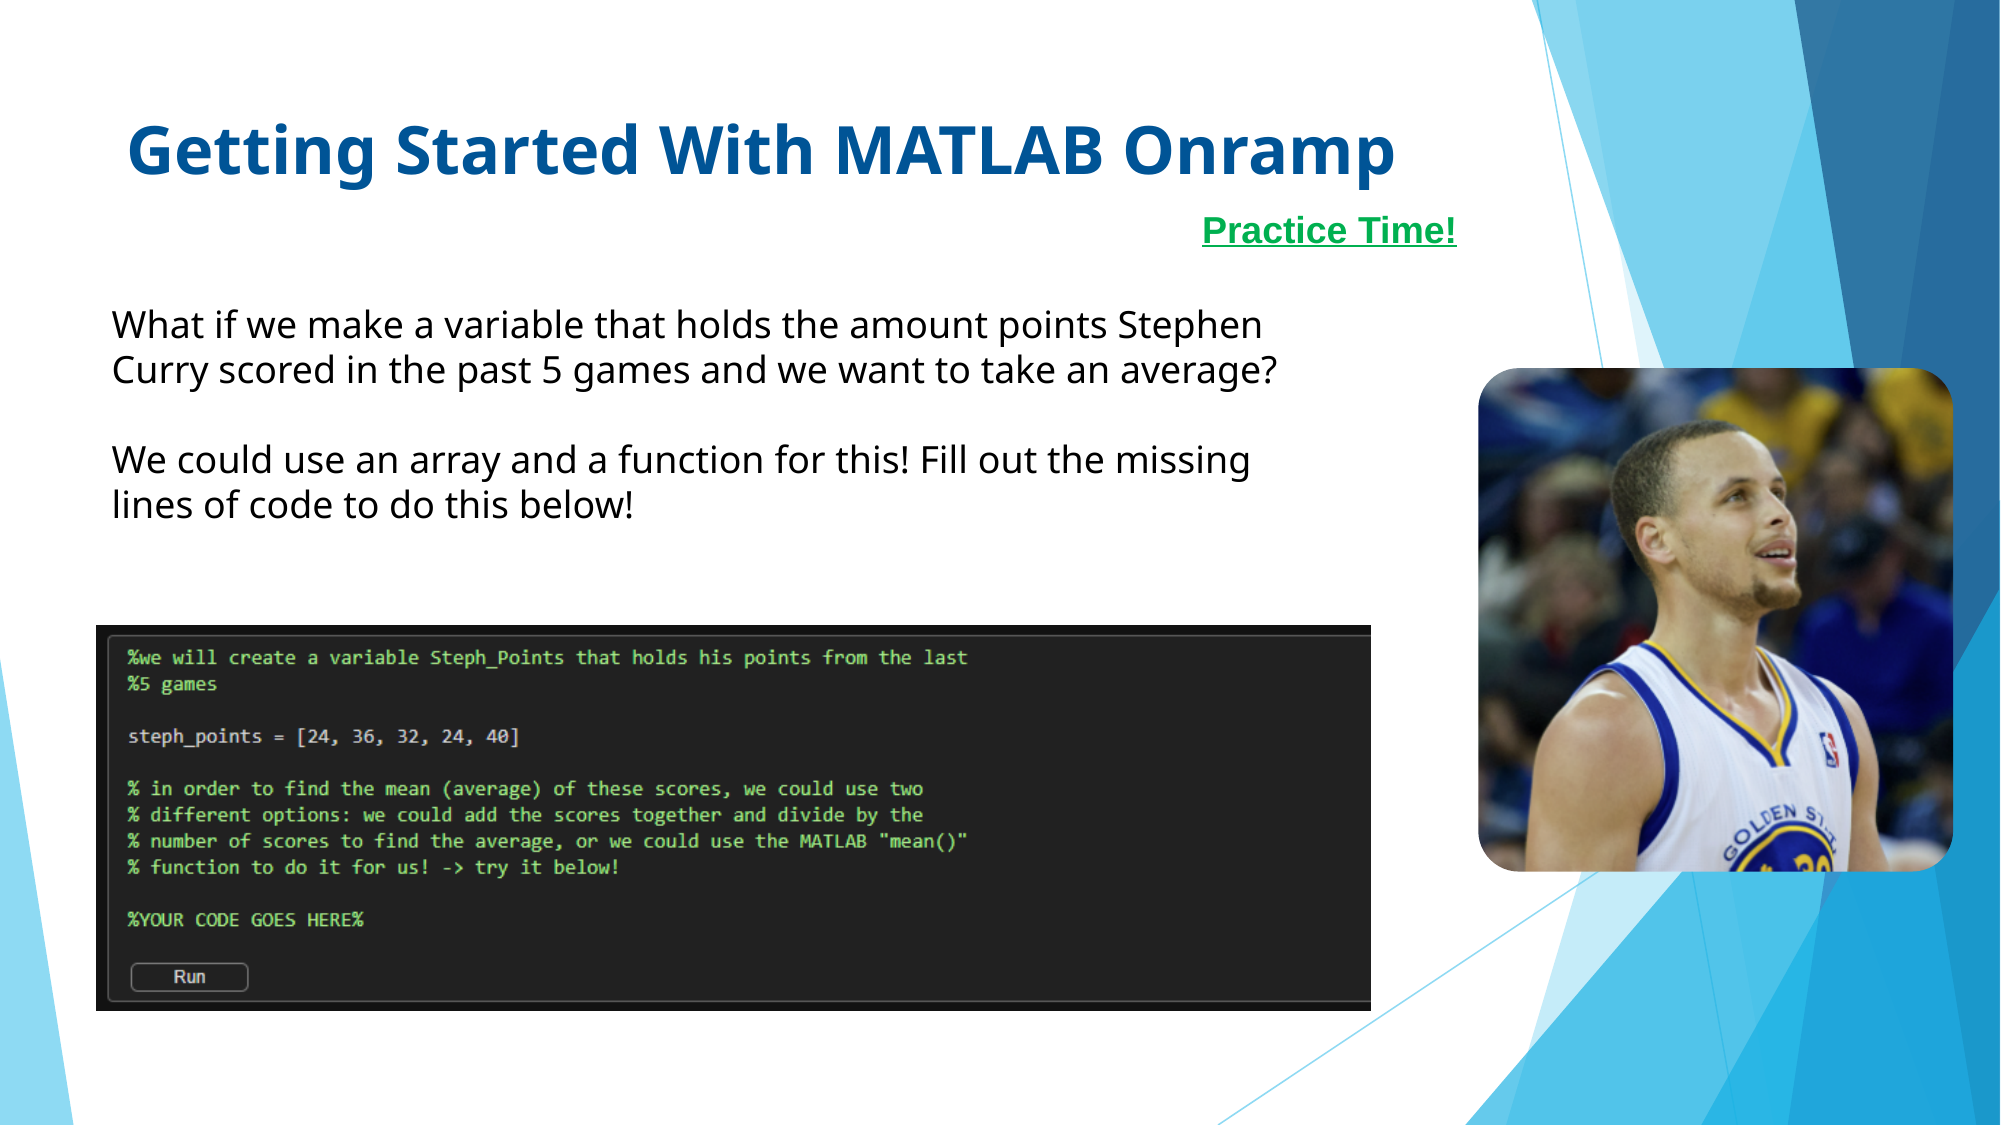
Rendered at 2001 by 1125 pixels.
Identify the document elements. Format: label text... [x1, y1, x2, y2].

picture [96, 625, 1371, 1011]
list Practice Time! [1054, 198, 1605, 270]
title Getting Started With MATLAB Onramp [111, 99, 1552, 317]
text_box What if we make a variable that holds the amount points Stephen Curry scored in the past 5 games and we want to take an average? We could use an array and a function for this! Fill out the missing lines of code to do this below! [96, 293, 1342, 534]
picture [1478, 367, 1954, 872]
